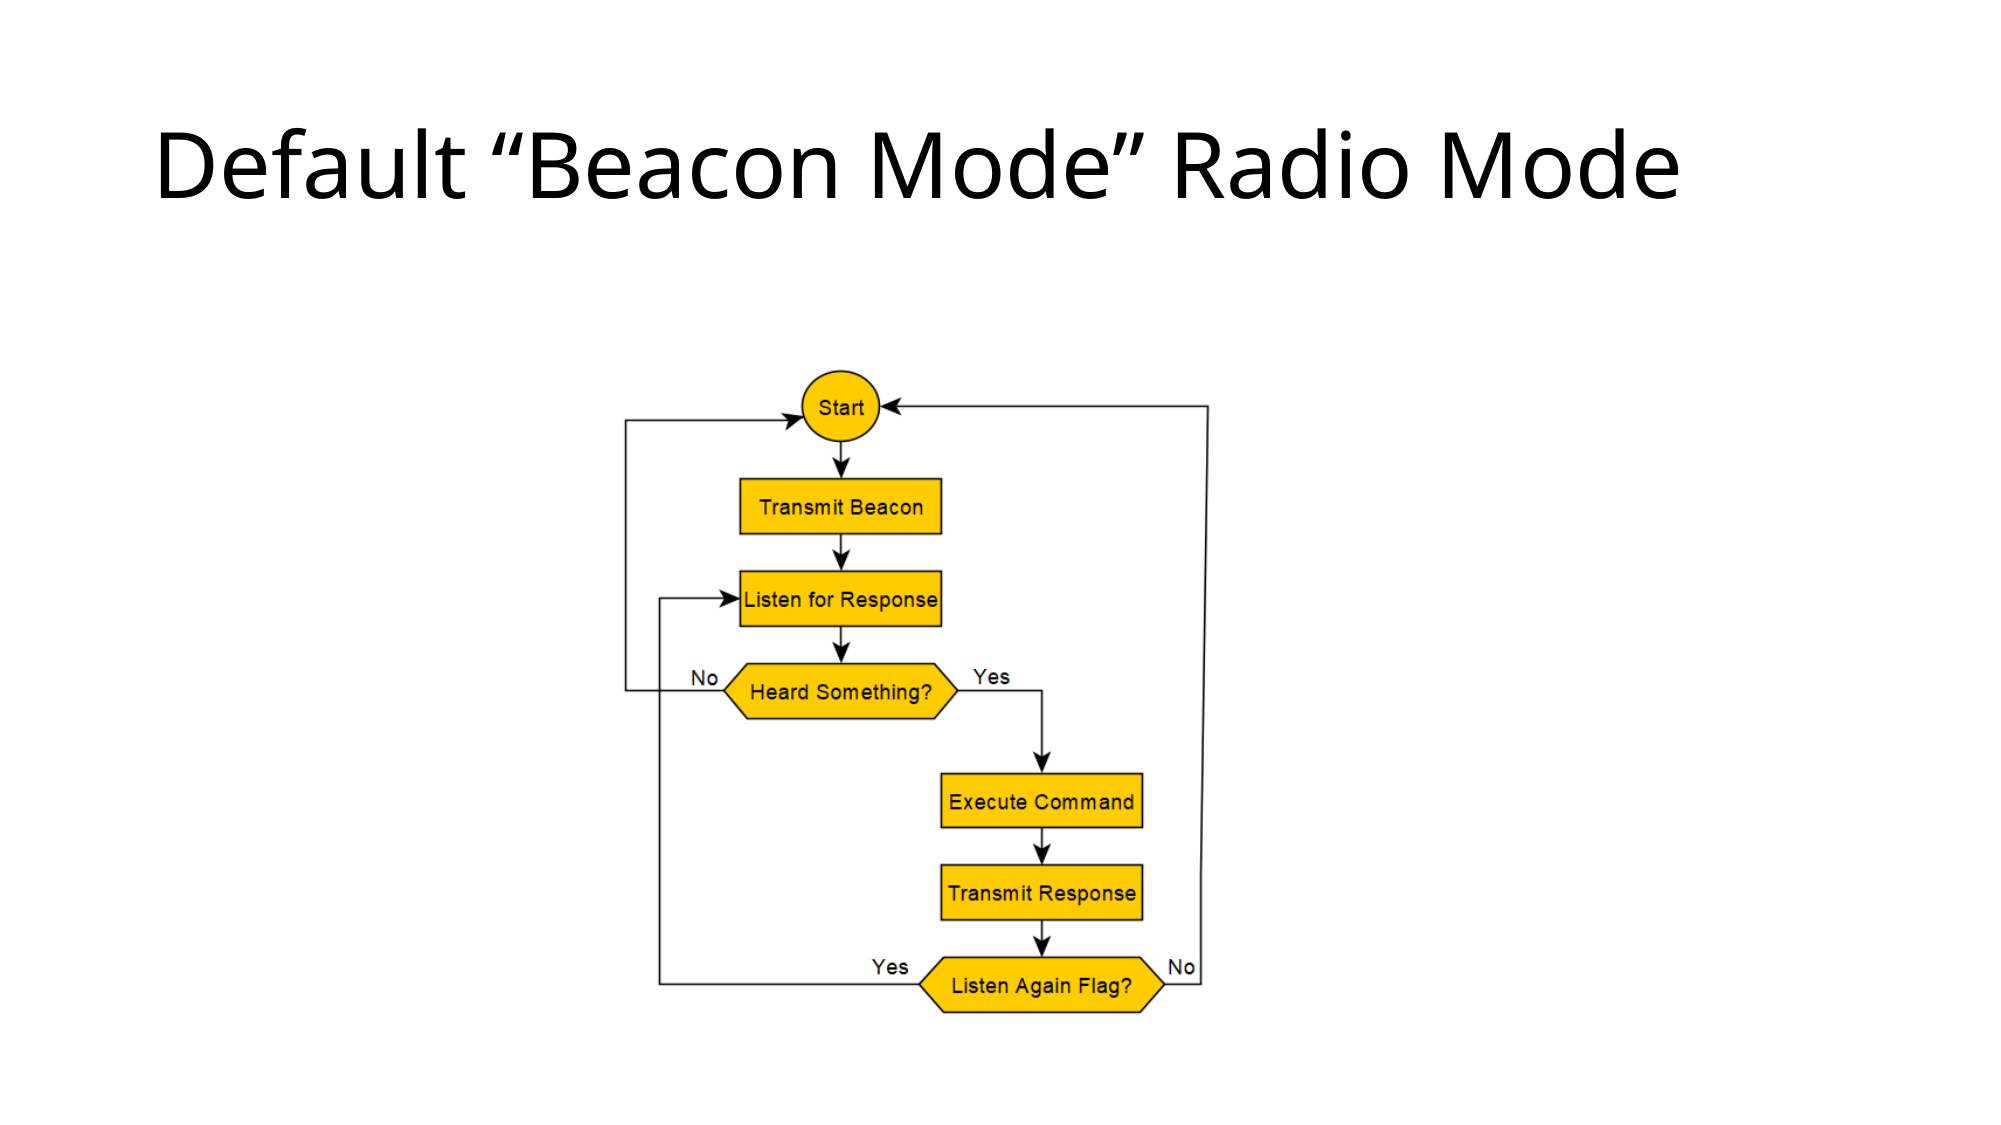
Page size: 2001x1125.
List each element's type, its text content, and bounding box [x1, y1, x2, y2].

picture [527, 311, 1253, 1068]
title Default “Beacon Mode” Radio Mode [137, 59, 1863, 278]
